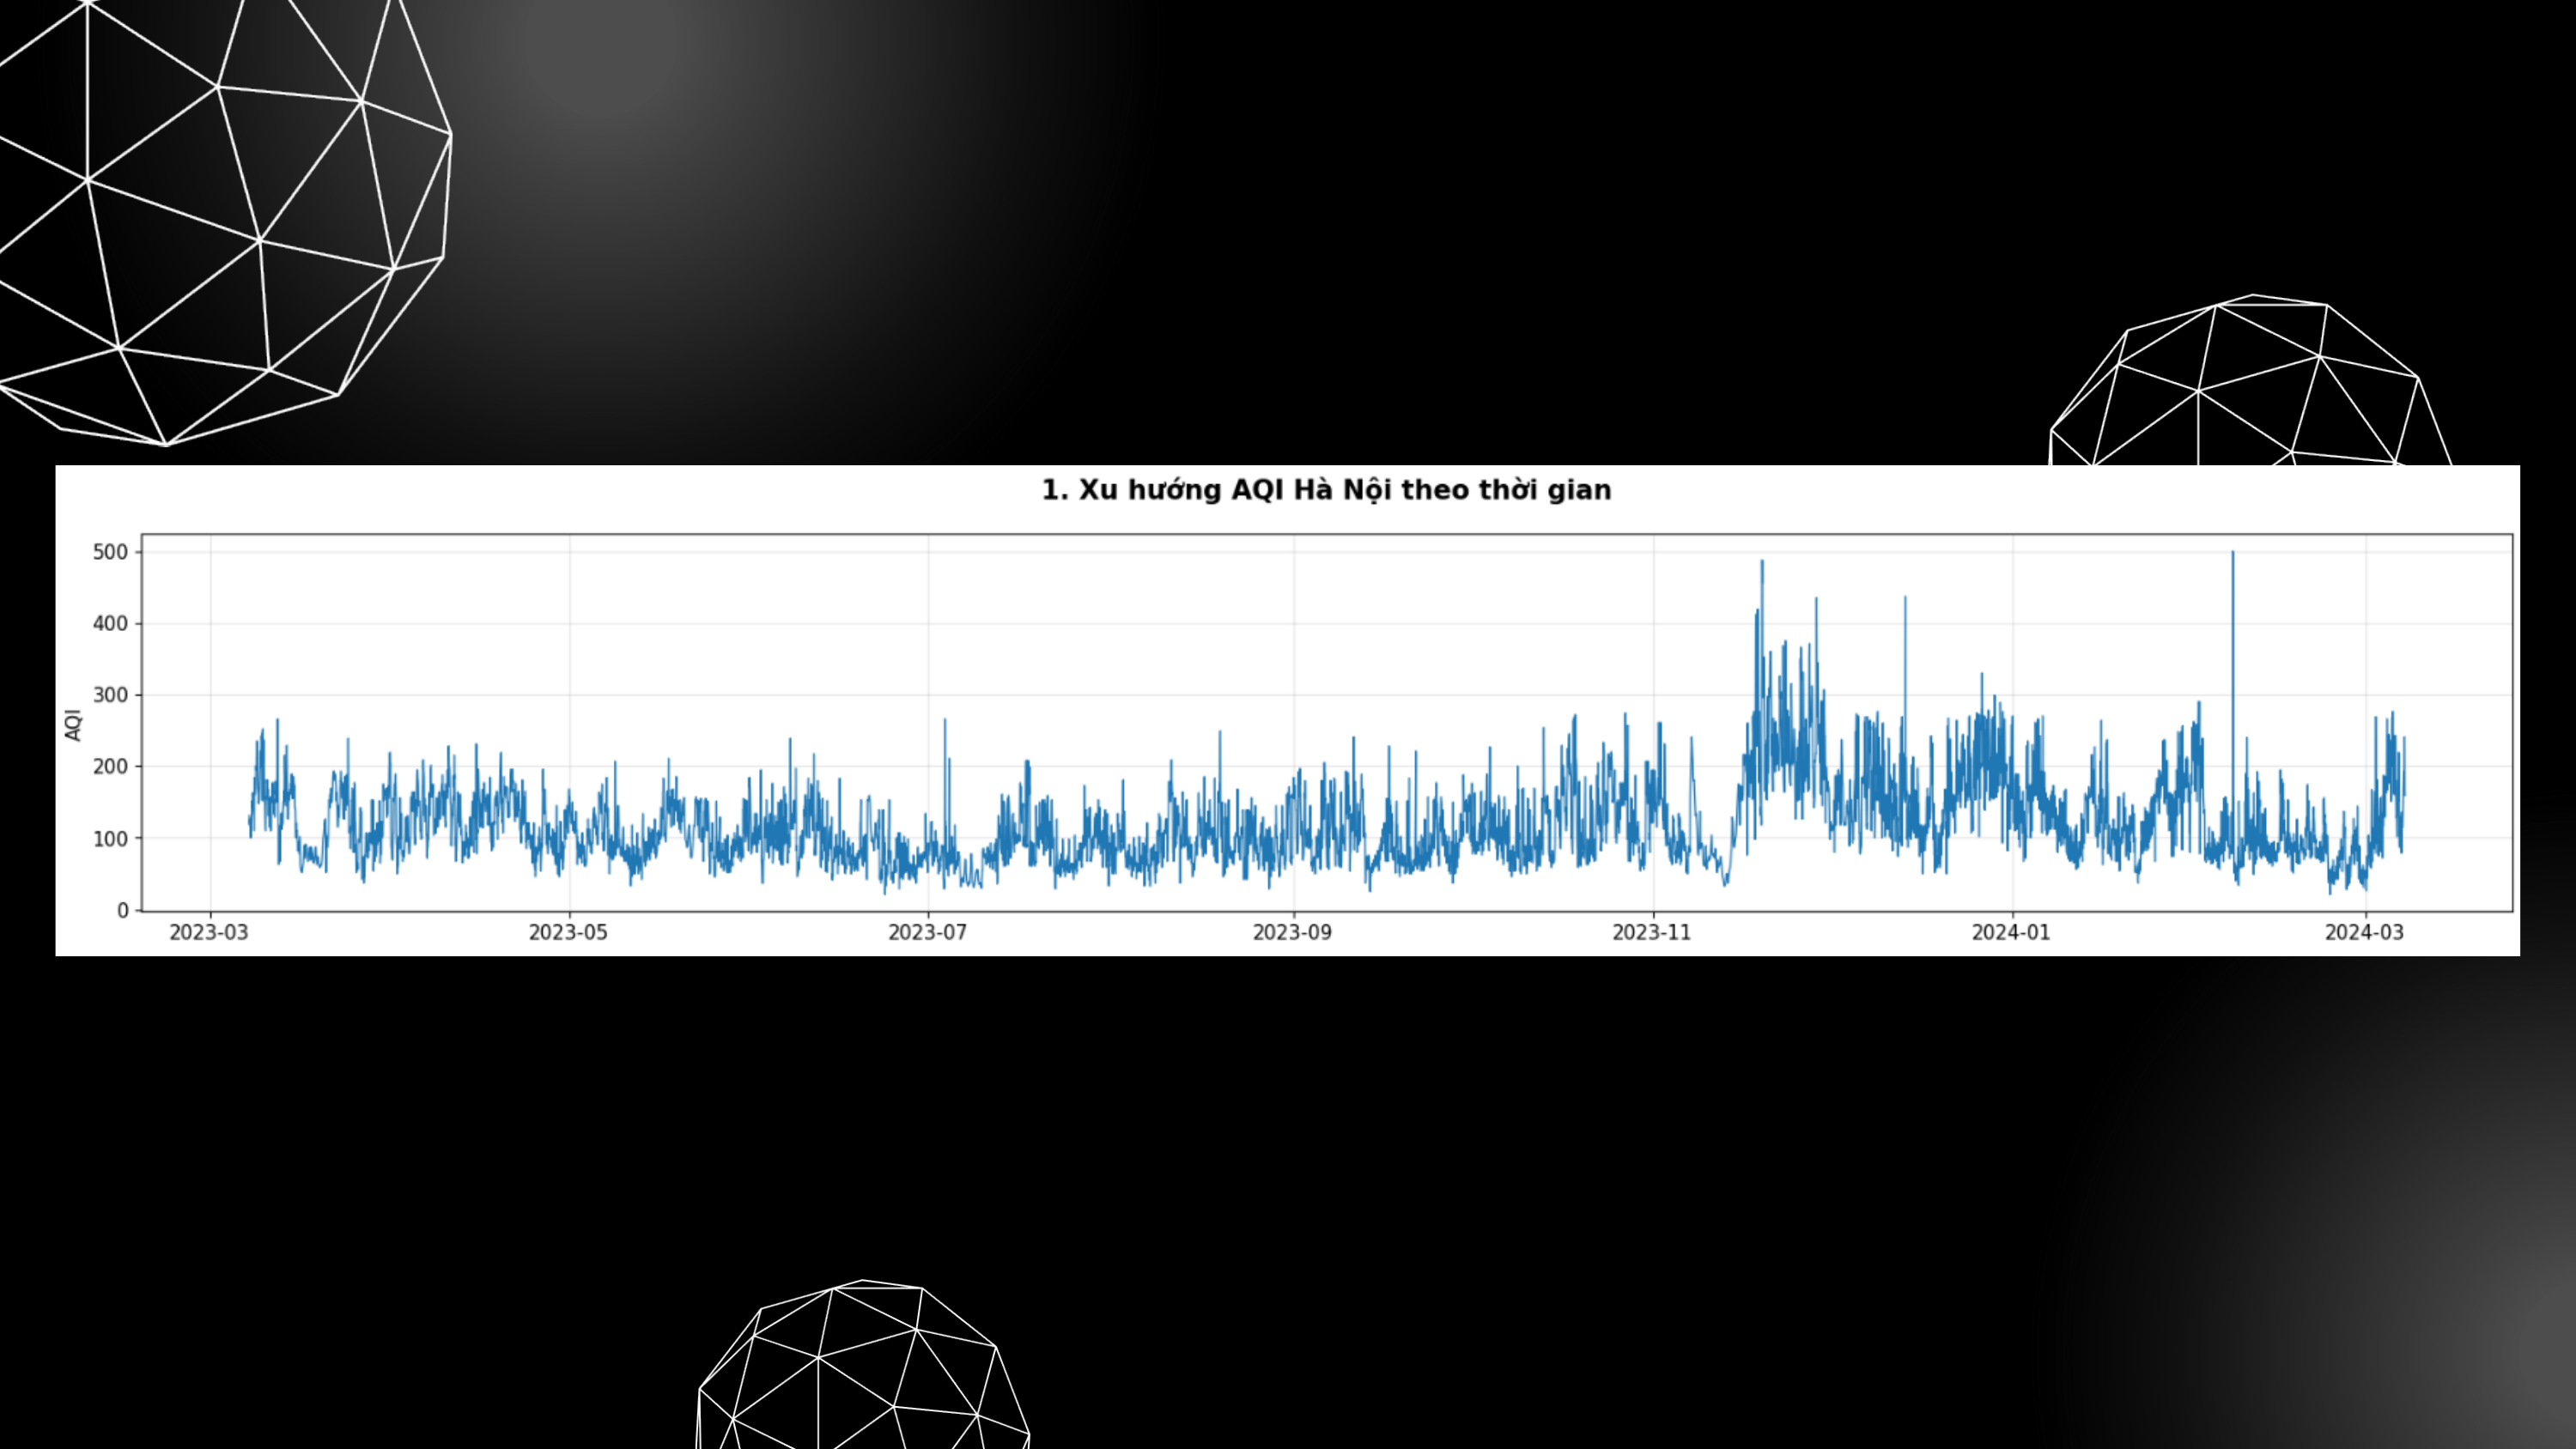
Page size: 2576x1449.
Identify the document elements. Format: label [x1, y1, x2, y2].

text_box [695, 1279, 1030, 1449]
text_box [2024, 781, 2576, 1449]
text_box [29, 0, 1173, 613]
text_box [0, 0, 453, 447]
text_box [2045, 294, 2461, 465]
text_box [55, 465, 2521, 956]
